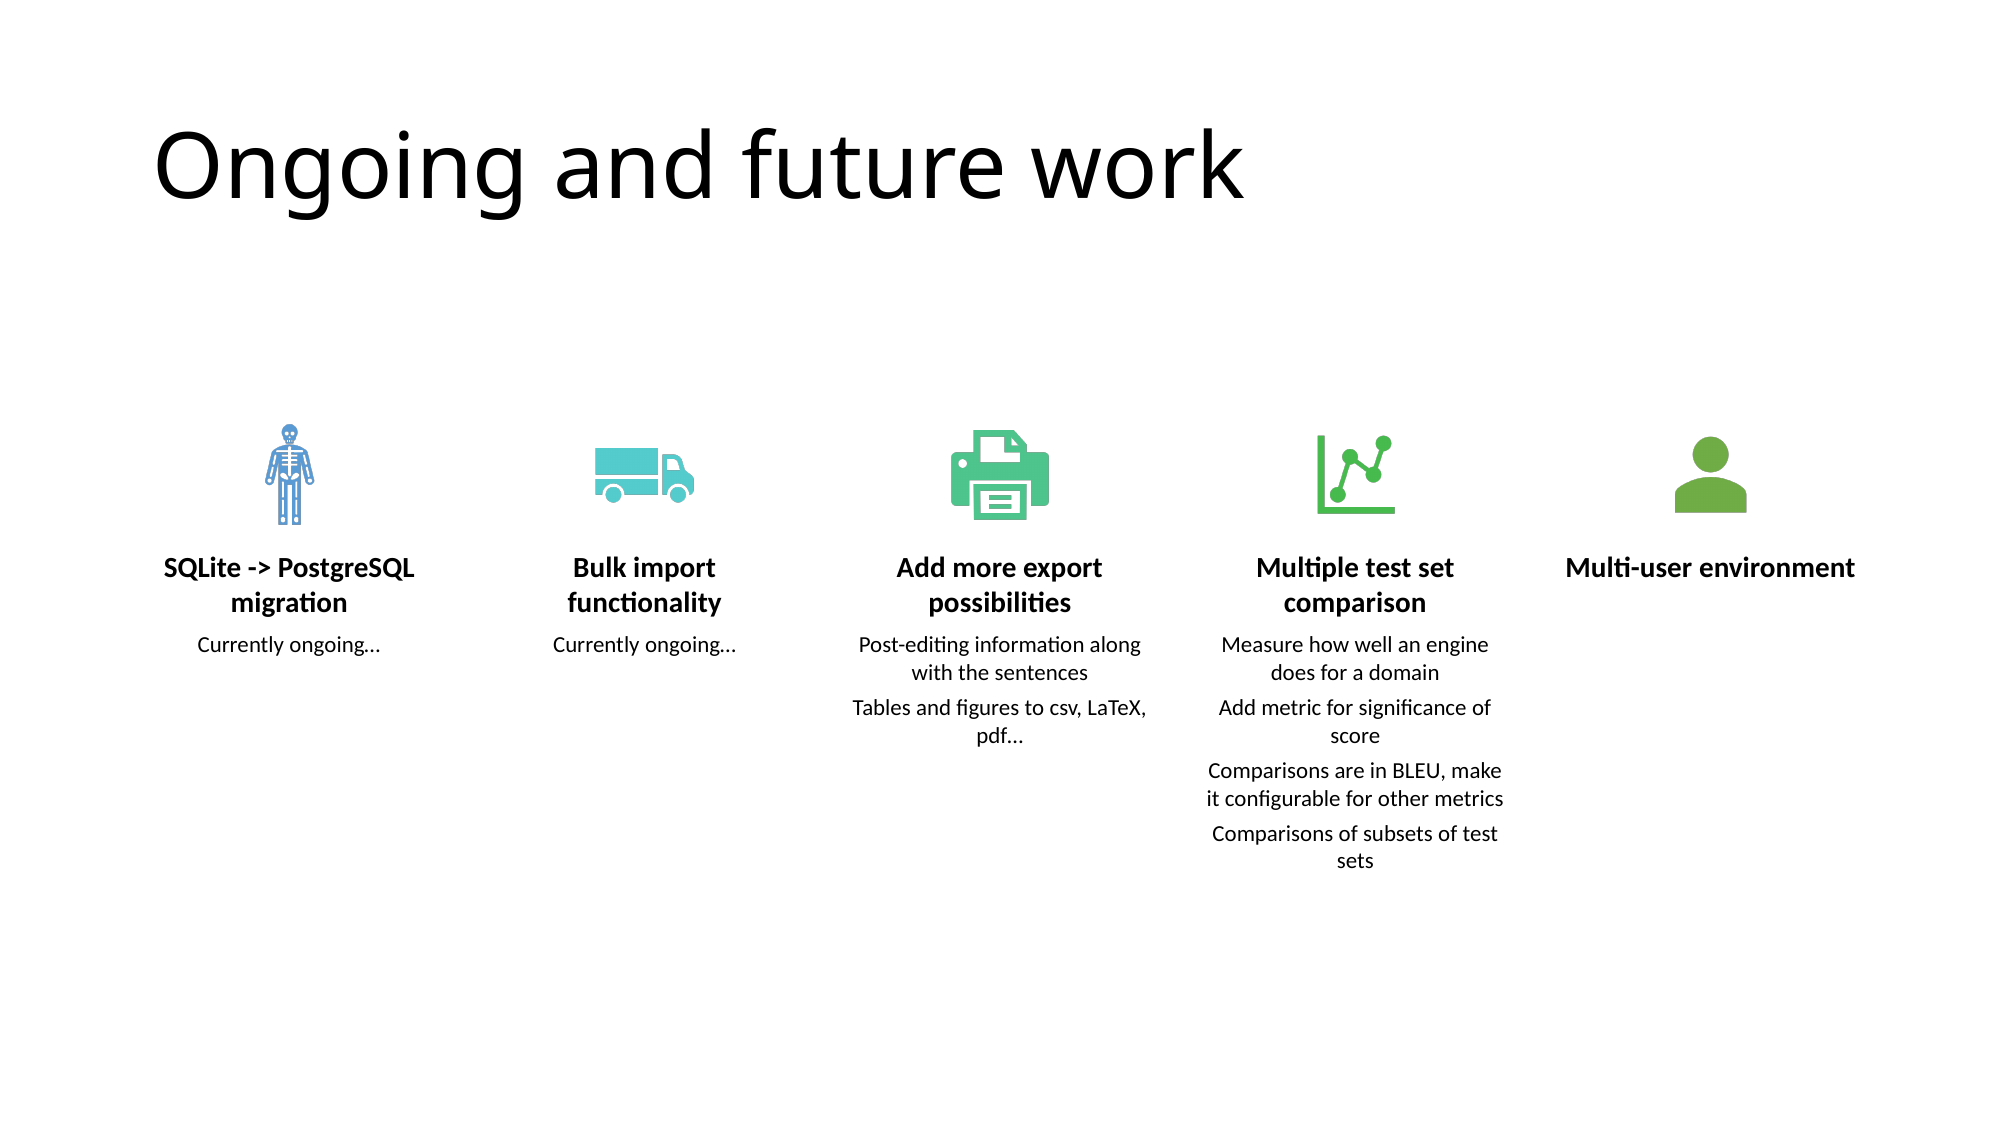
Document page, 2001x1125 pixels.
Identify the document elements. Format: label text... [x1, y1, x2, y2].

text_box Ongoing and future work [137, 59, 1863, 278]
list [137, 299, 1863, 1014]
